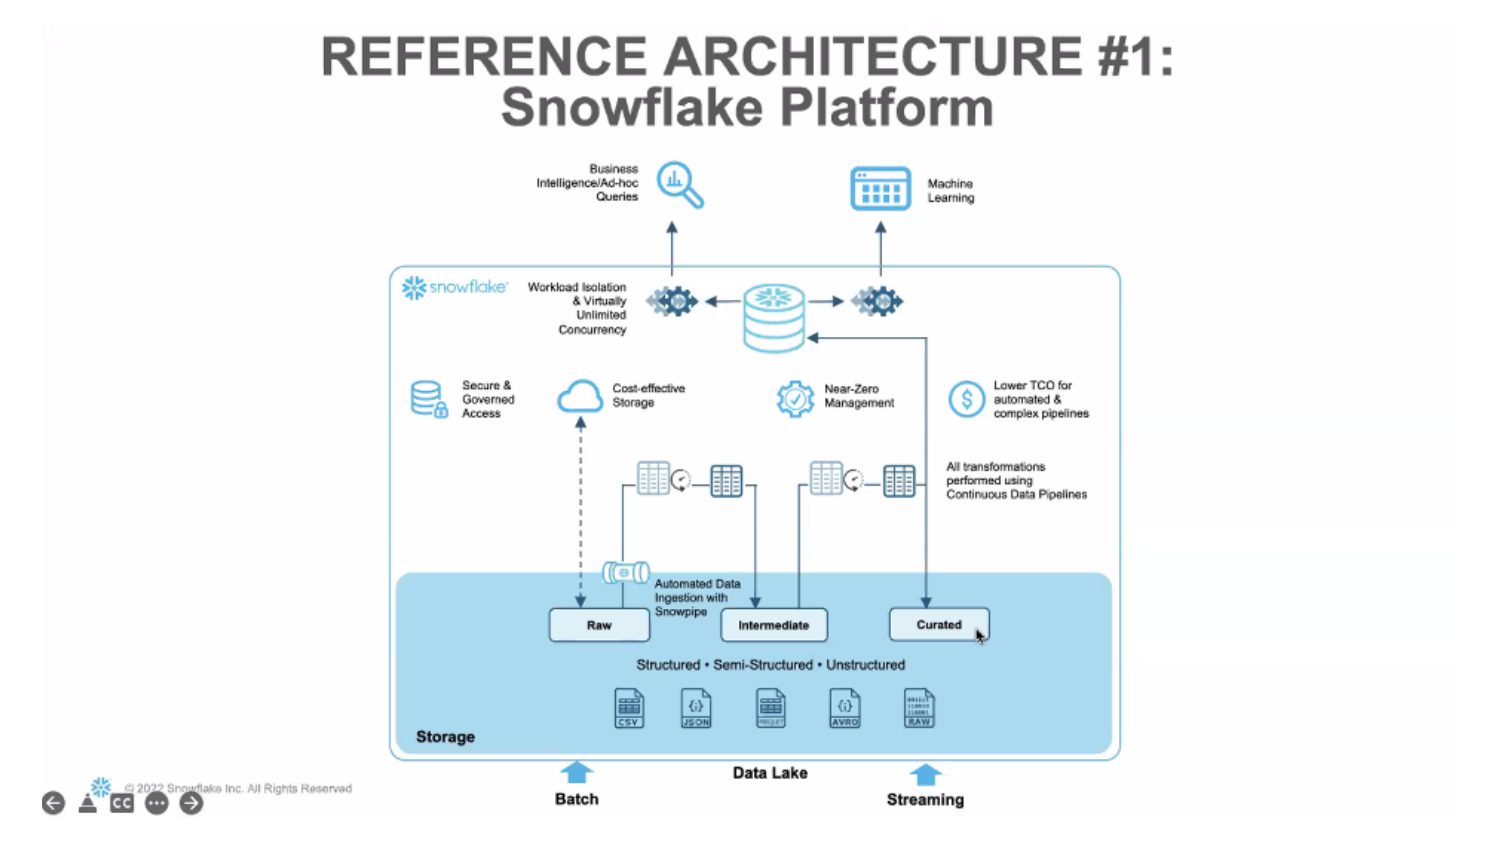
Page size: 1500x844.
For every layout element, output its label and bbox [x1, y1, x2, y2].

picture [42, 24, 1458, 819]
